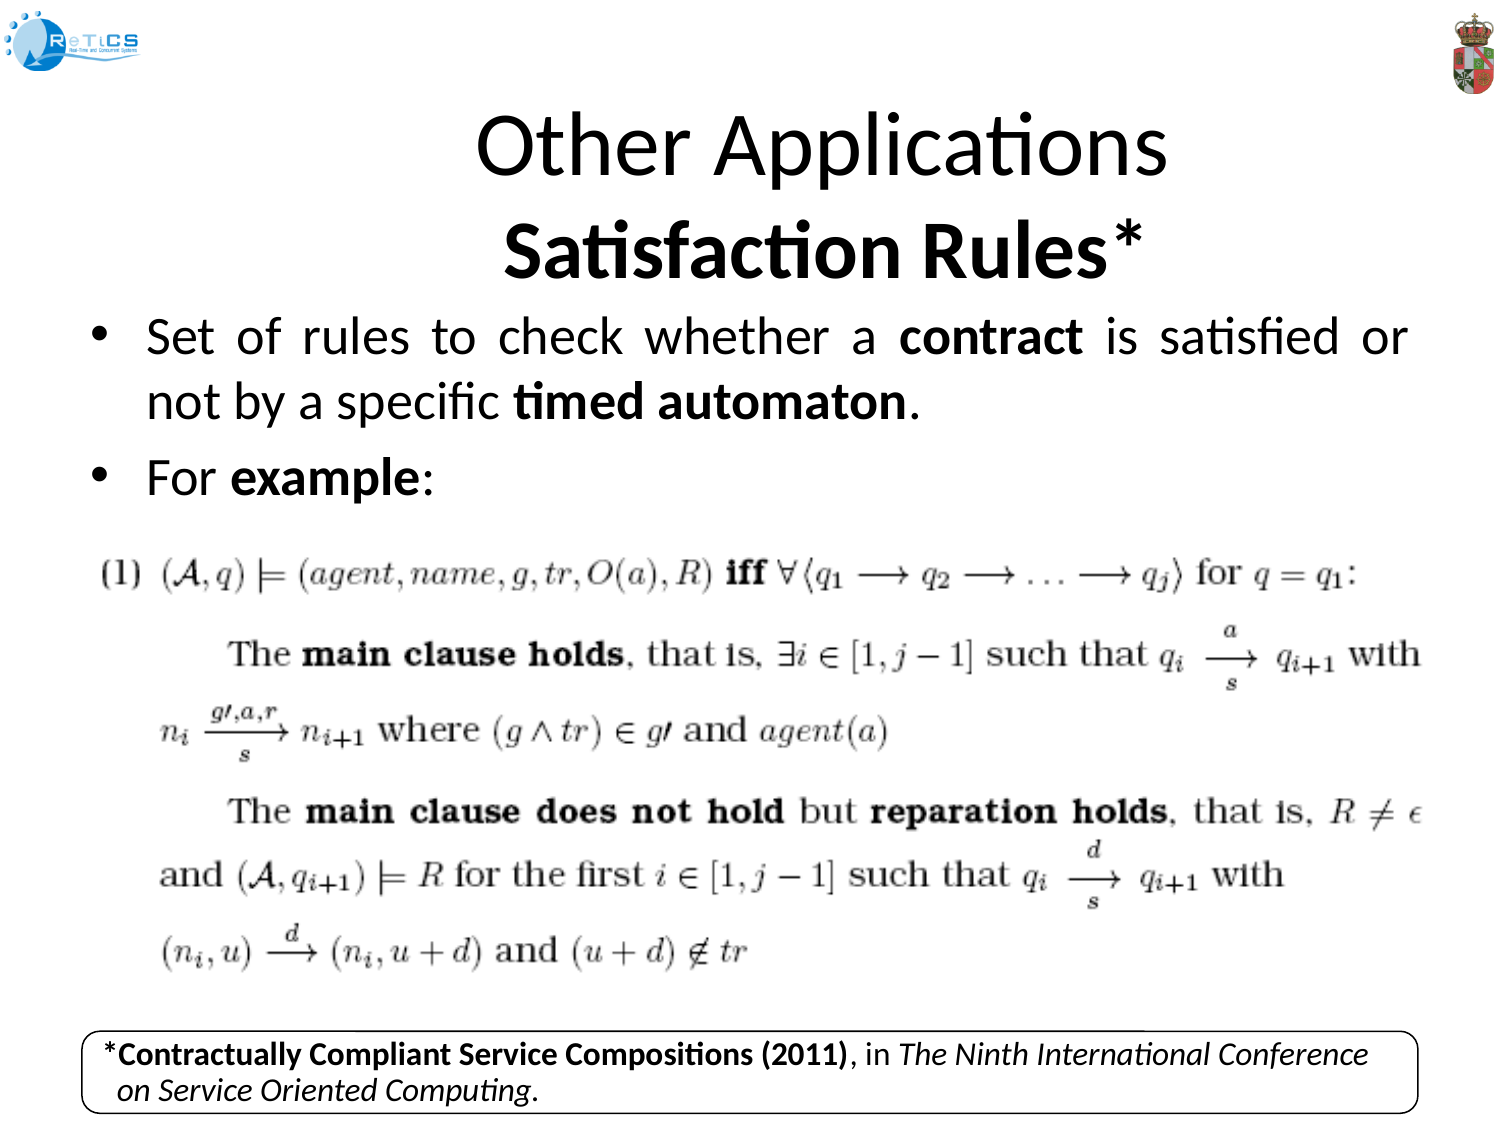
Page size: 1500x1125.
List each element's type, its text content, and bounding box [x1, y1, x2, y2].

text_box Satisfaction Rules* [480, 187, 1184, 292]
picture [93, 550, 1447, 988]
picture [4, 10, 141, 71]
list Set of rules to check whether a contract is satisfied or not by a specific timed automaton. For example: [75, 292, 1425, 516]
text_box *Contractually Compliant Service Compositions (2011), in The Ninth International Conference on Service Oriented Computing. [81, 1031, 1418, 1114]
picture [1452, 11, 1494, 94]
title Other Applications [75, 45, 1425, 233]
